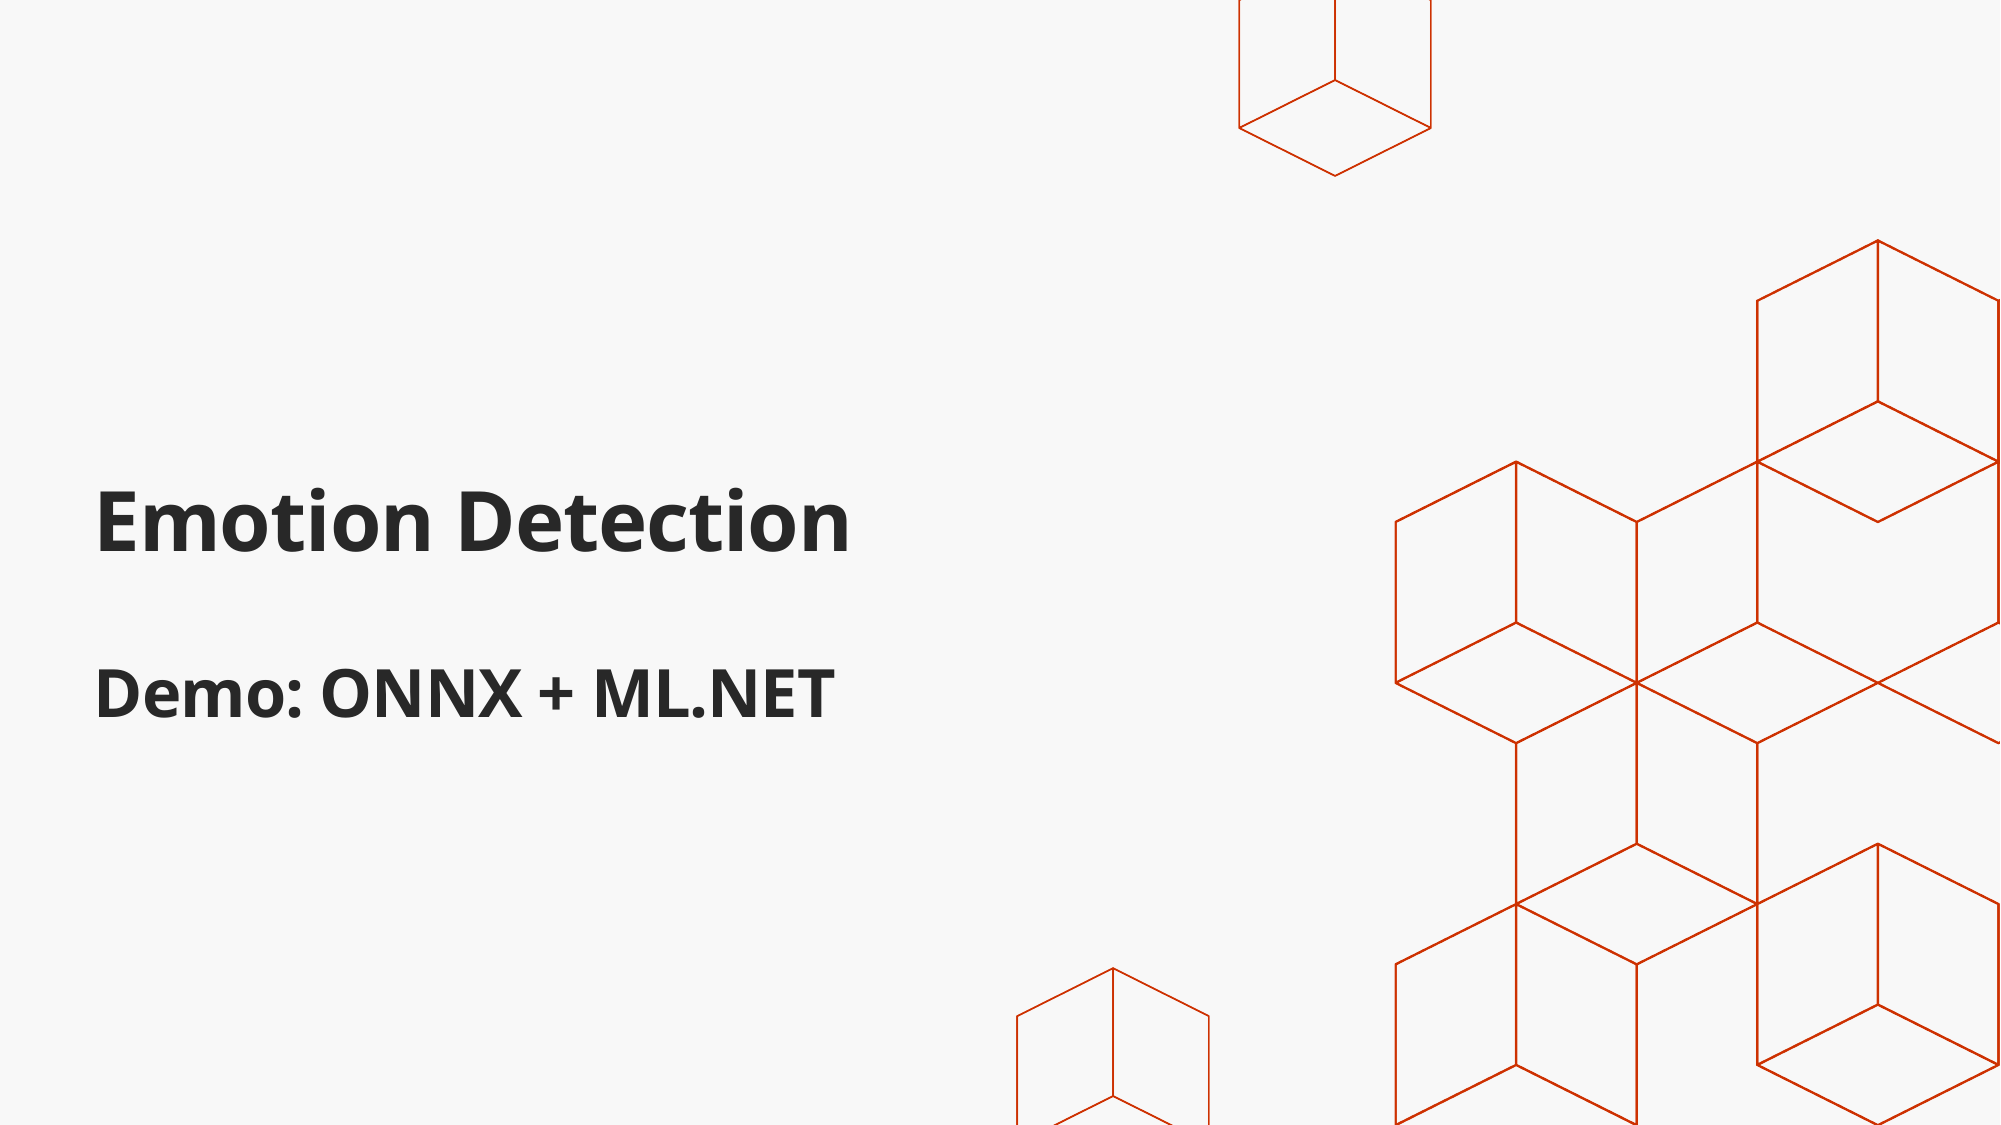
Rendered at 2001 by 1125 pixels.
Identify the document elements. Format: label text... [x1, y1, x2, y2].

picture [1394, 239, 2000, 1125]
picture [1016, 967, 1210, 1125]
title Emotion Detection Demo: ONNX + ML.NET [93, 476, 1309, 732]
picture [1238, 0, 1432, 177]
